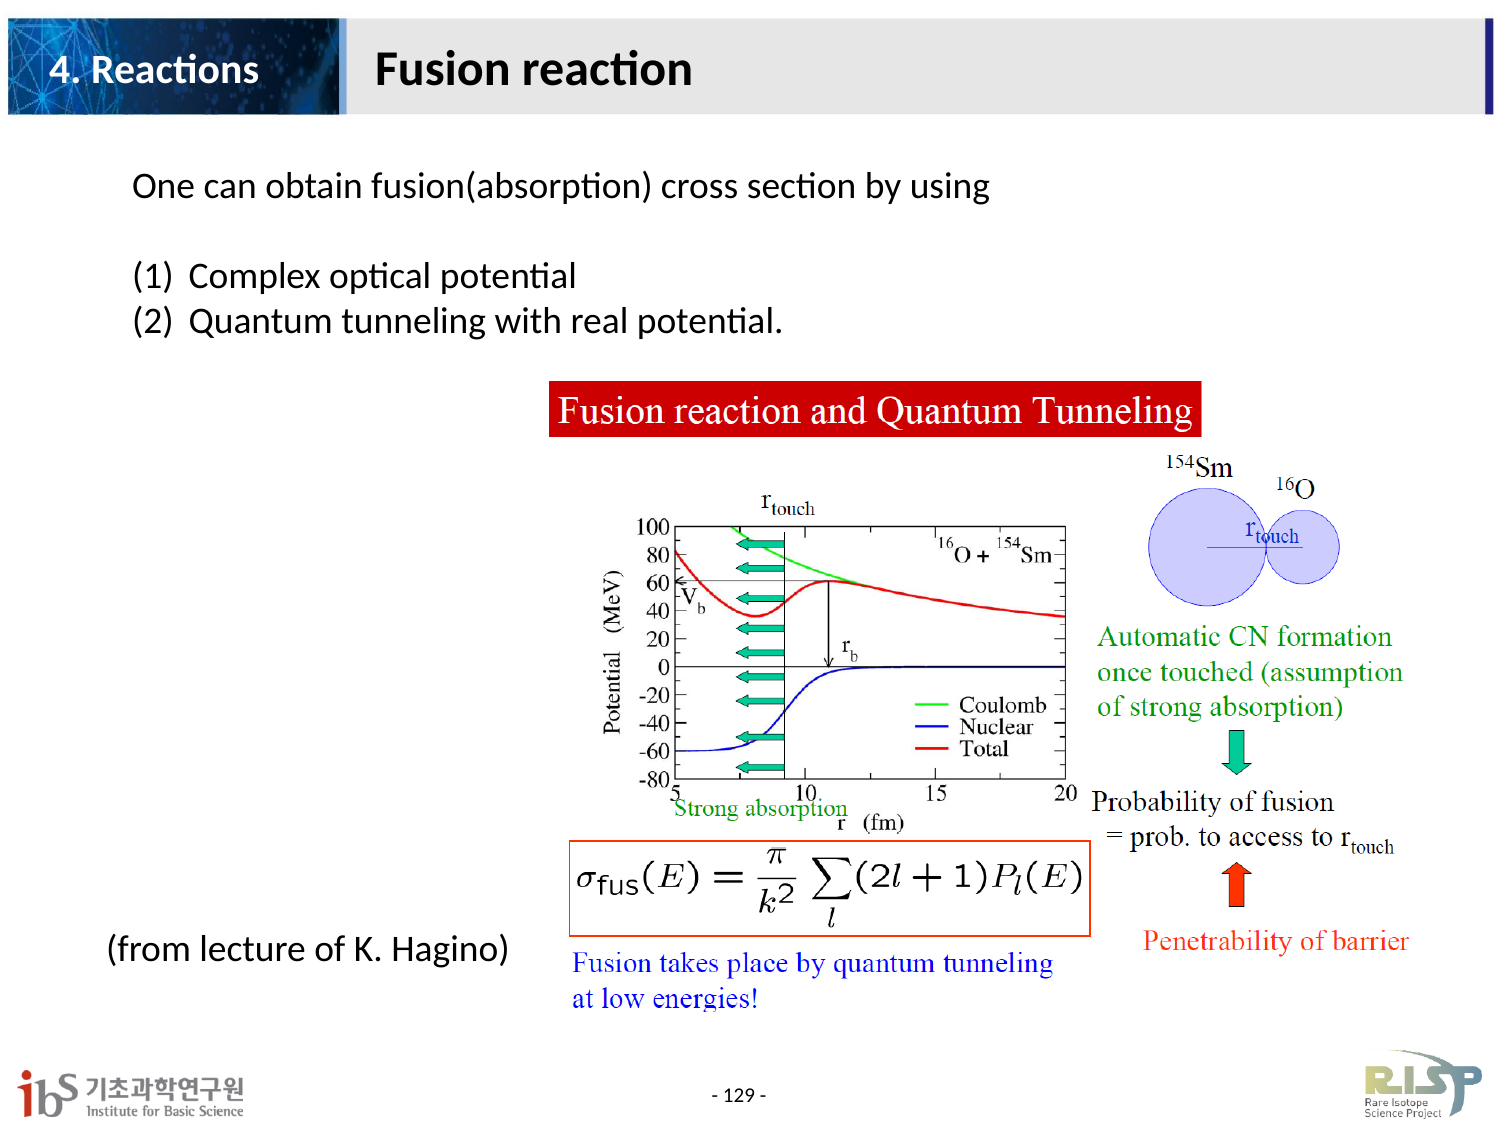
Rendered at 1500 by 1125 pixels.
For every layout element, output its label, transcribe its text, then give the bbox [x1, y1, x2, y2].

picture [2, 10, 1500, 130]
picture [544, 374, 1415, 1012]
picture [17, 1070, 243, 1117]
text_box One can obtain fusion(absorption) cross section by using Complex optical potential Quantum tunneling with real potential. [117, 153, 1007, 349]
picture [1364, 1049, 1482, 1119]
text_box (from lecture of K. Hagino) [91, 916, 526, 977]
